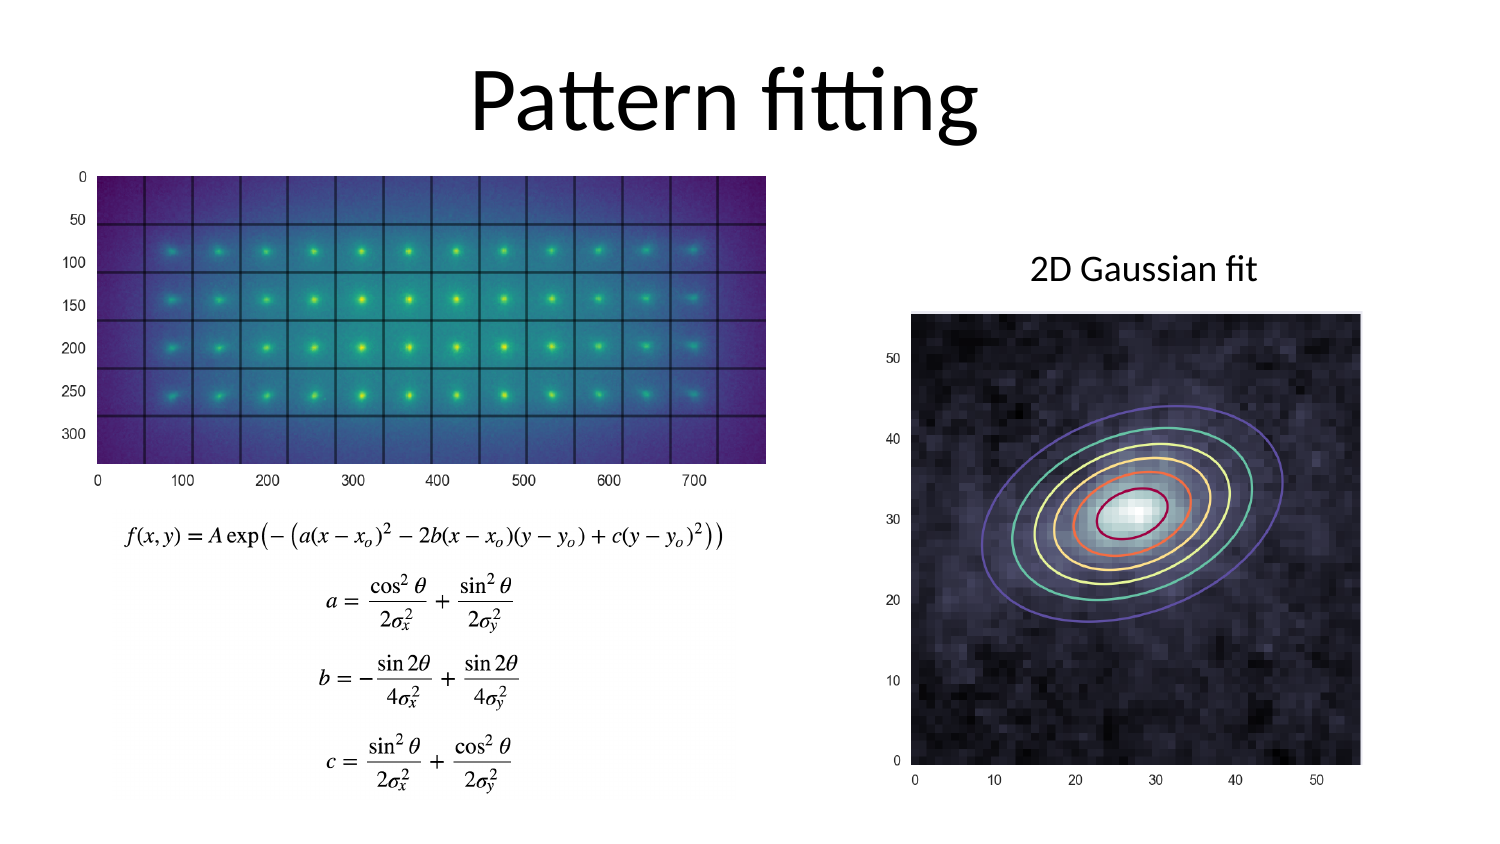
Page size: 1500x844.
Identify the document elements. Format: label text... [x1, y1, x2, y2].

picture [112, 509, 736, 800]
title Pattern fitting [50, 23, 1400, 164]
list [874, 301, 1372, 797]
picture [49, 160, 775, 499]
text_box 2D Gaussian fit [1014, 236, 1274, 297]
